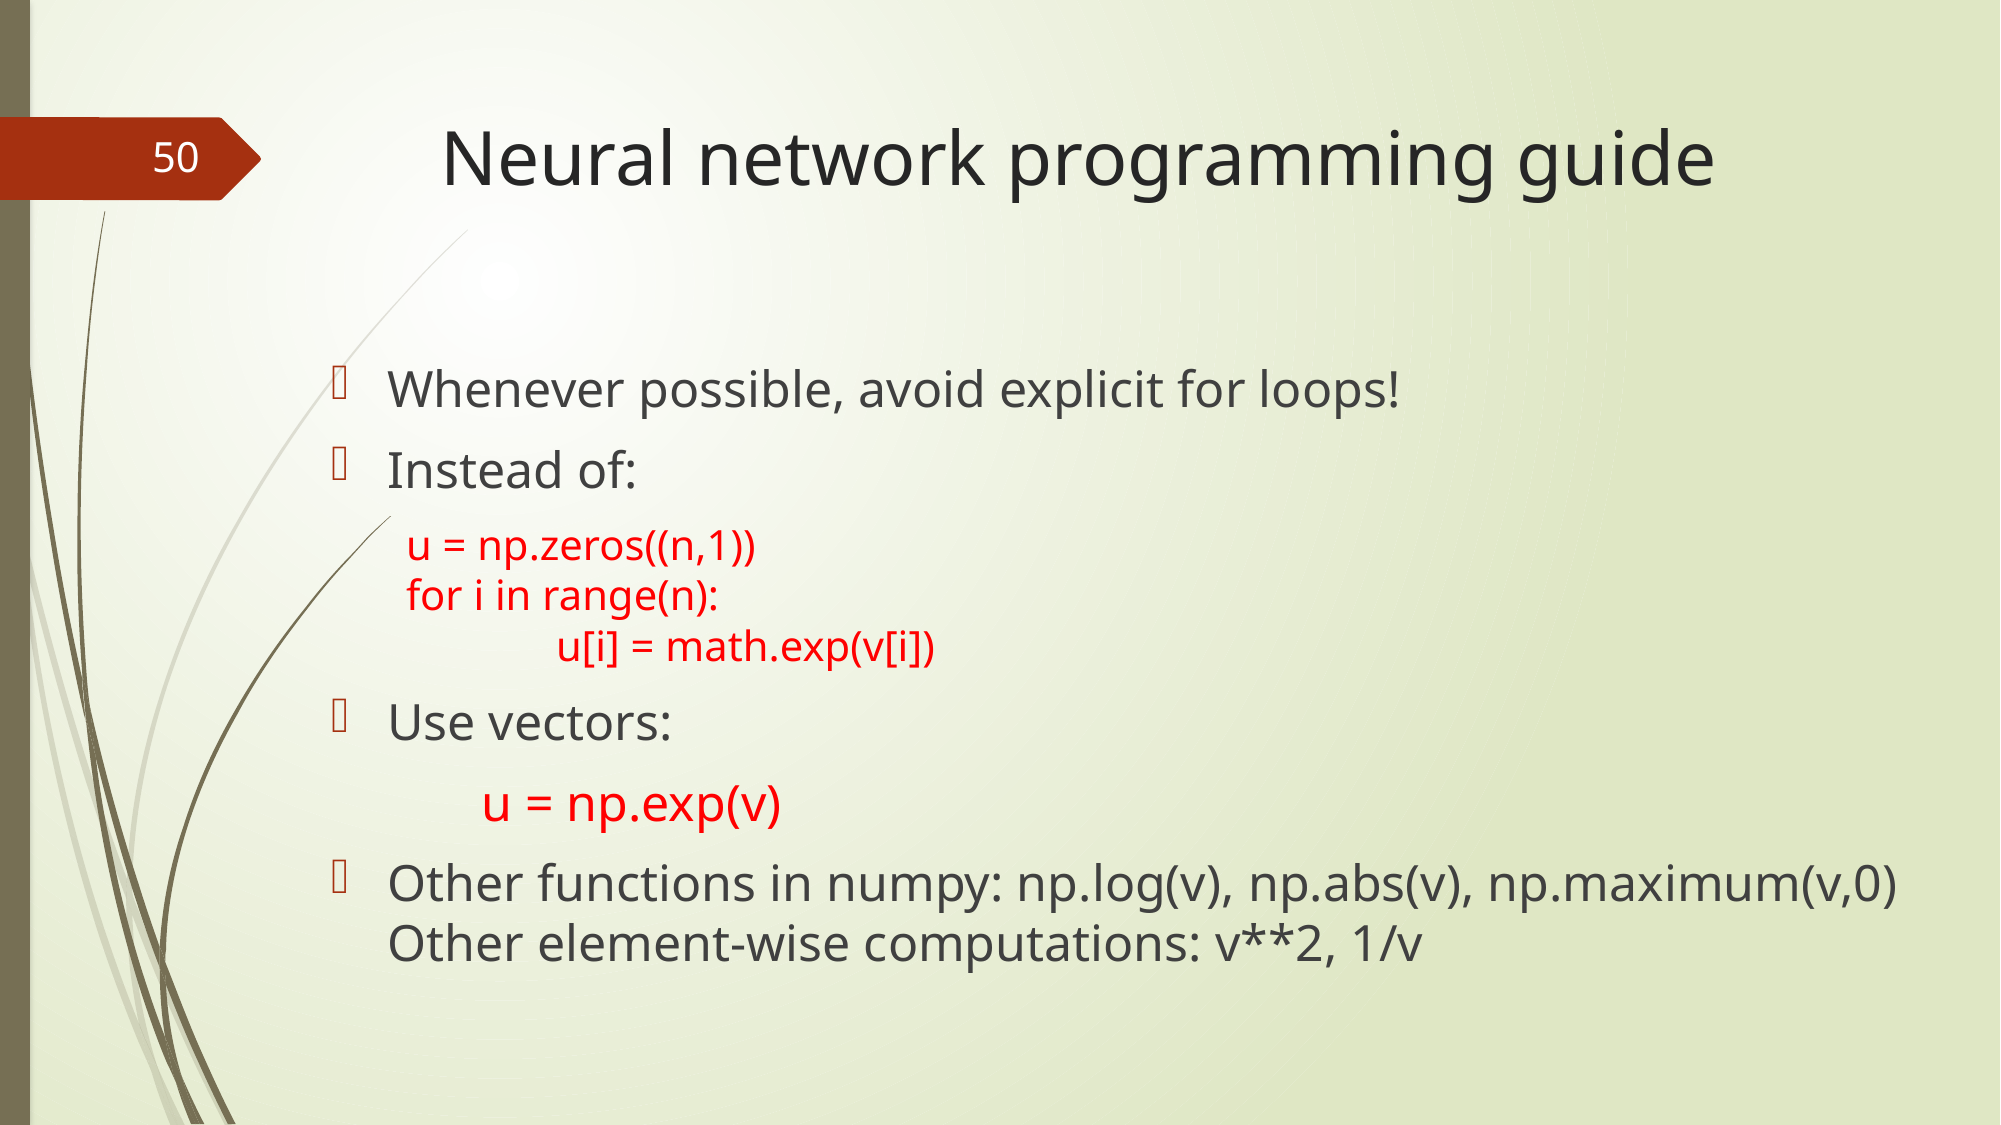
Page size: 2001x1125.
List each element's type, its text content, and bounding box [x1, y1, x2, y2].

title Neural network programming guide [425, 102, 1888, 313]
slide_number 50 [87, 129, 216, 190]
list Whenever possible, avoid explicit for loops! Instead of: u = np.zeros((n,1)) for i in range(n): u[i] = math.exp(v[i]) Use vectors: u = np.exp(v) Other functions in numpy: np.log(v), np.abs(v), np.maximum(v,0) Other element-wise computations: v**2, 1/v [316, 350, 1956, 1077]
